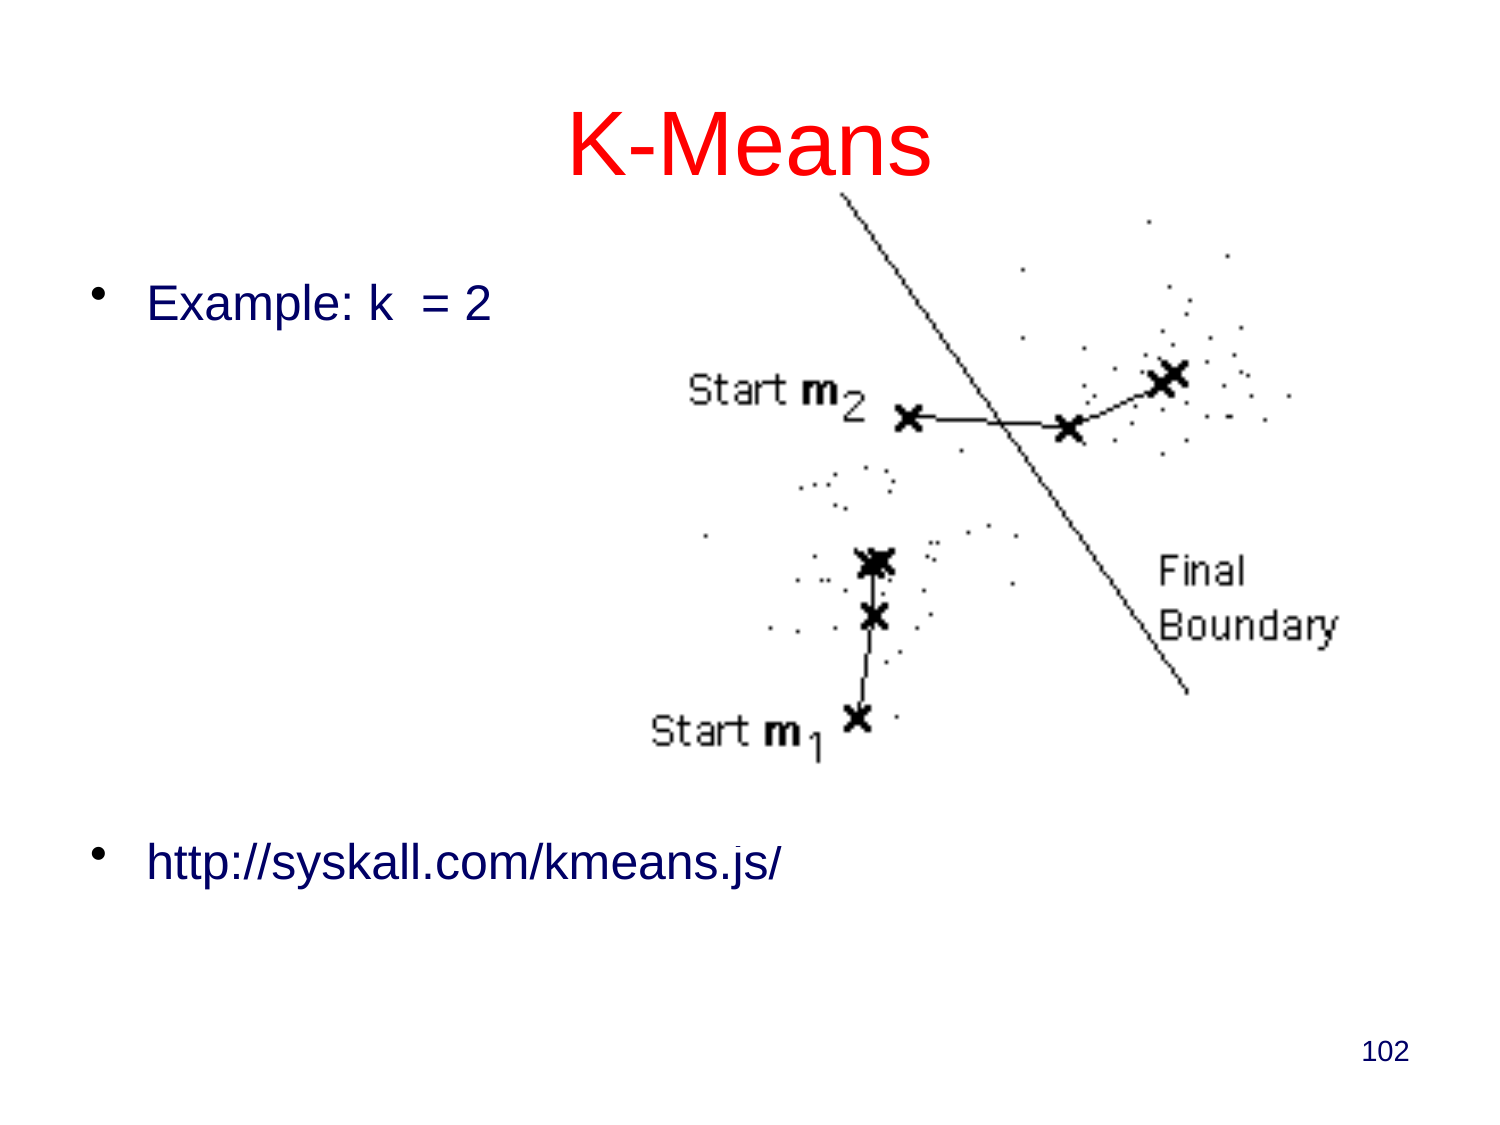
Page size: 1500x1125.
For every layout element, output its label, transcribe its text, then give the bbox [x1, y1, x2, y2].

slide_number 102 [1074, 1024, 1425, 1103]
title K-Means [75, 45, 1425, 233]
list Example: k = 2 http://syskall.com/kmeans.js/ [75, 262, 1425, 1005]
picture [637, 184, 1384, 846]
